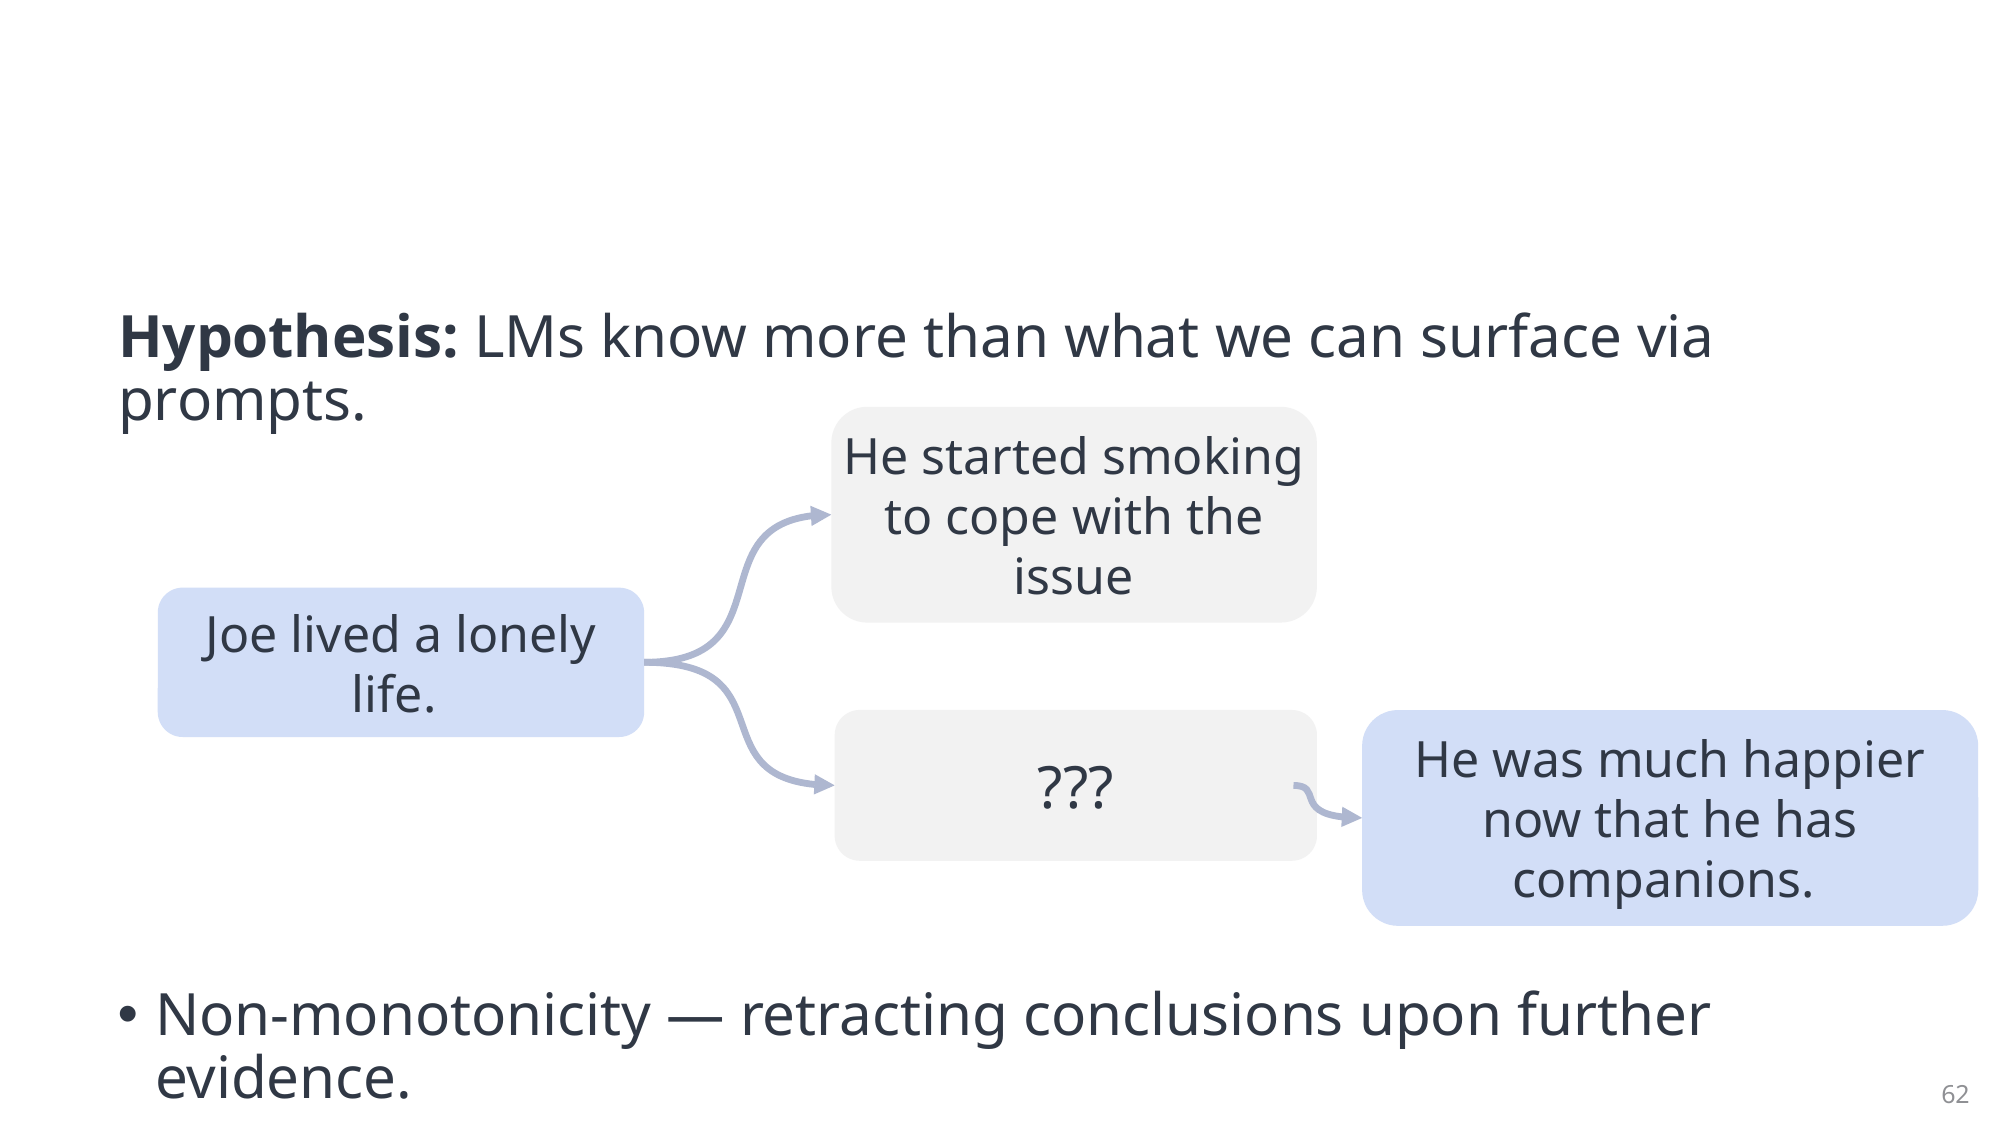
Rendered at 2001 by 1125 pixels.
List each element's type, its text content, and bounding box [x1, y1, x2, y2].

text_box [644, 629, 835, 786]
slide_number 62 [1912, 1065, 2000, 1125]
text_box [644, 482, 832, 629]
text_box ??? [834, 709, 1317, 861]
text_box Joe lived a lonely life. [157, 587, 644, 738]
text_box Non-monotonicity — retracting conclusions upon further evidence. [102, 977, 1828, 1117]
text_box He was much happier now that he has companions. [1362, 710, 1979, 926]
text_box He started smoking to cope with the issue [831, 406, 1317, 623]
list Hypothesis: LMs know more than what we can surface via prompts. [103, 299, 1863, 1014]
